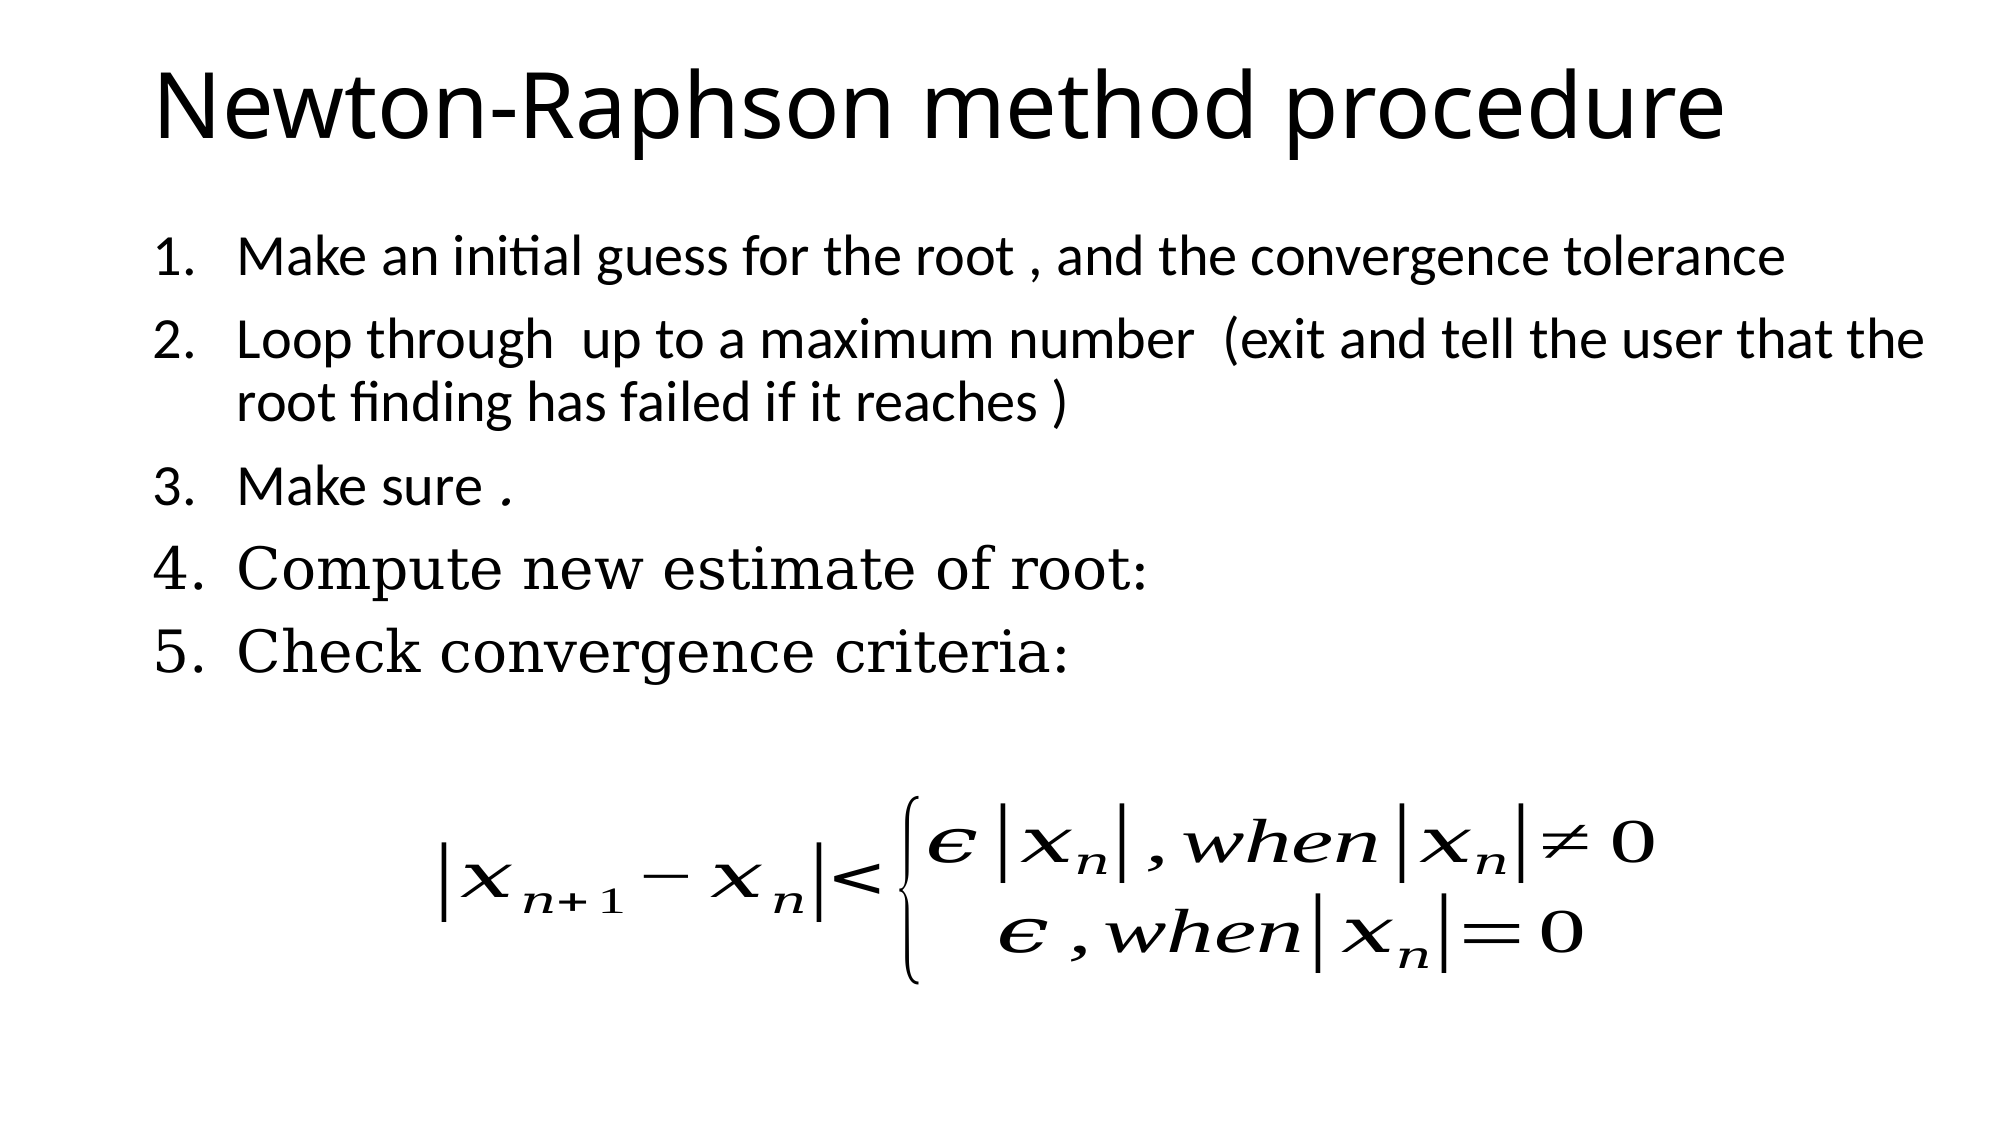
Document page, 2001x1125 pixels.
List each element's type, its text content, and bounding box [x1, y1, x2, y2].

title Newton-Raphson method procedure [137, 0, 1863, 218]
